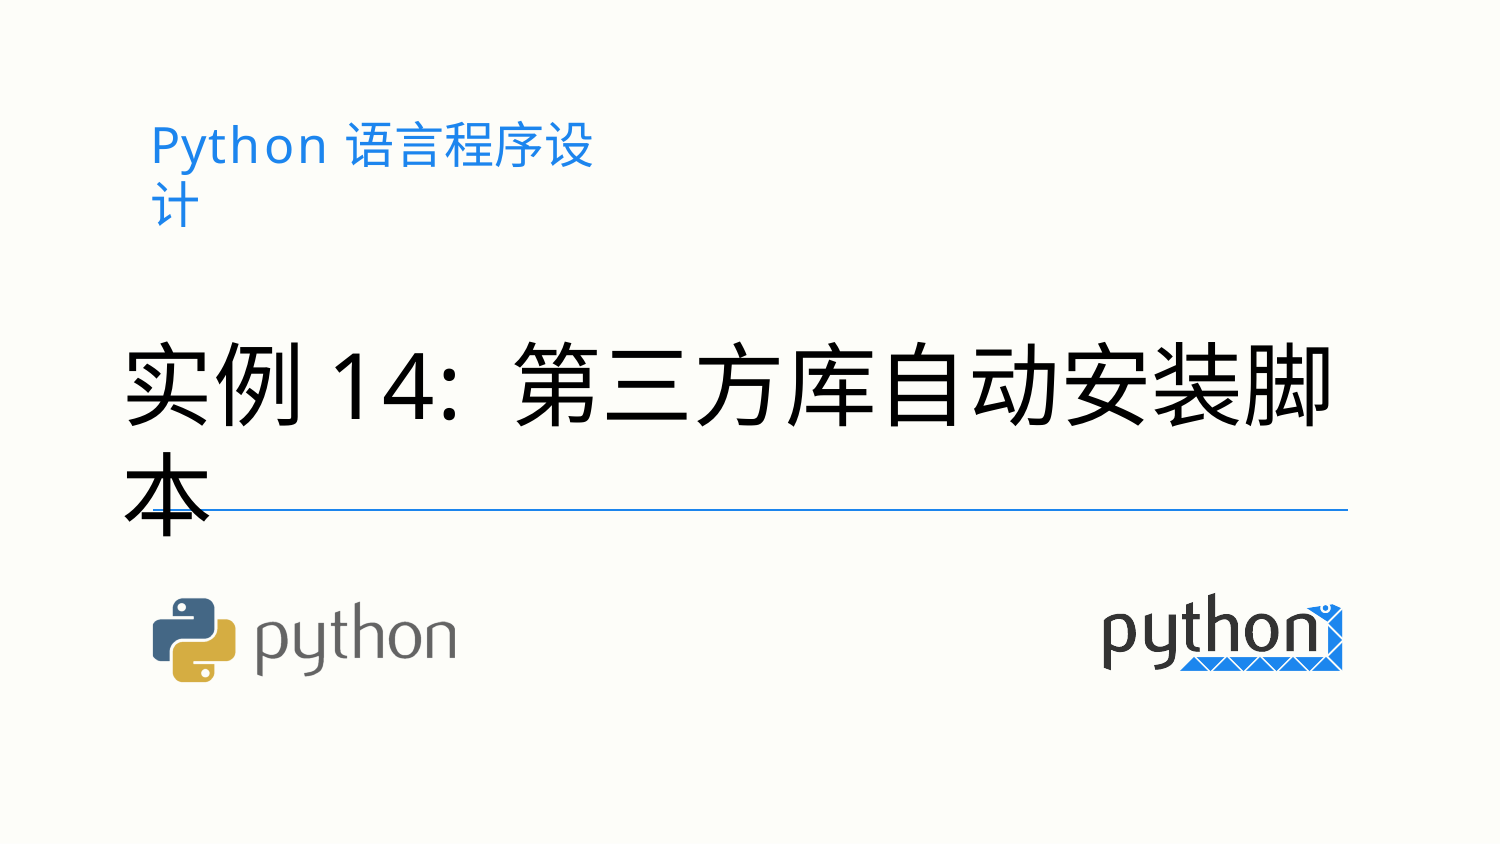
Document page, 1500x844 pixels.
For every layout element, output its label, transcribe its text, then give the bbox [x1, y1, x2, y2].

text_box [1095, 587, 1349, 676]
text_box 实例14: 第三方库自动安装脚本 [119, 327, 1381, 548]
title Python语言程序设计 [148, 113, 622, 255]
text_box [152, 595, 455, 691]
